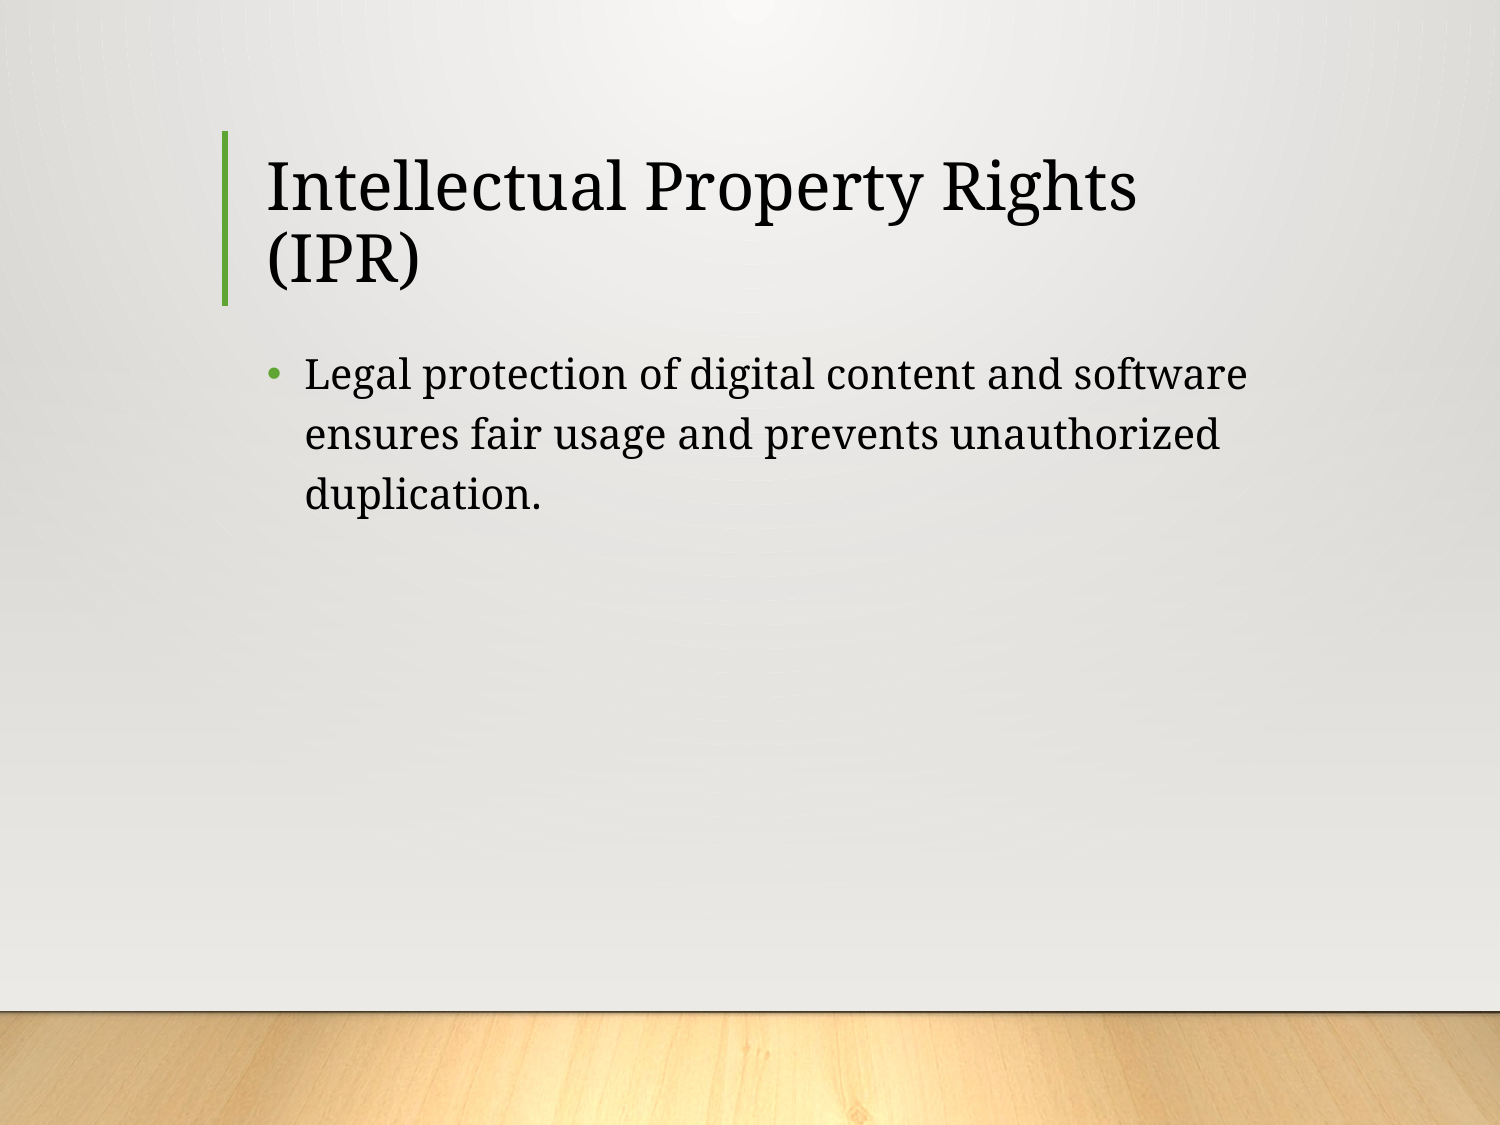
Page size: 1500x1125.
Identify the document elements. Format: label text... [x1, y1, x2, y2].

picture [0, 1011, 1500, 1125]
list Legal protection of digital content and software ensures fair usage and prevents unauthorized duplication. [251, 330, 1315, 897]
title Intellectual Property Rights (IPR) [251, 131, 1315, 305]
